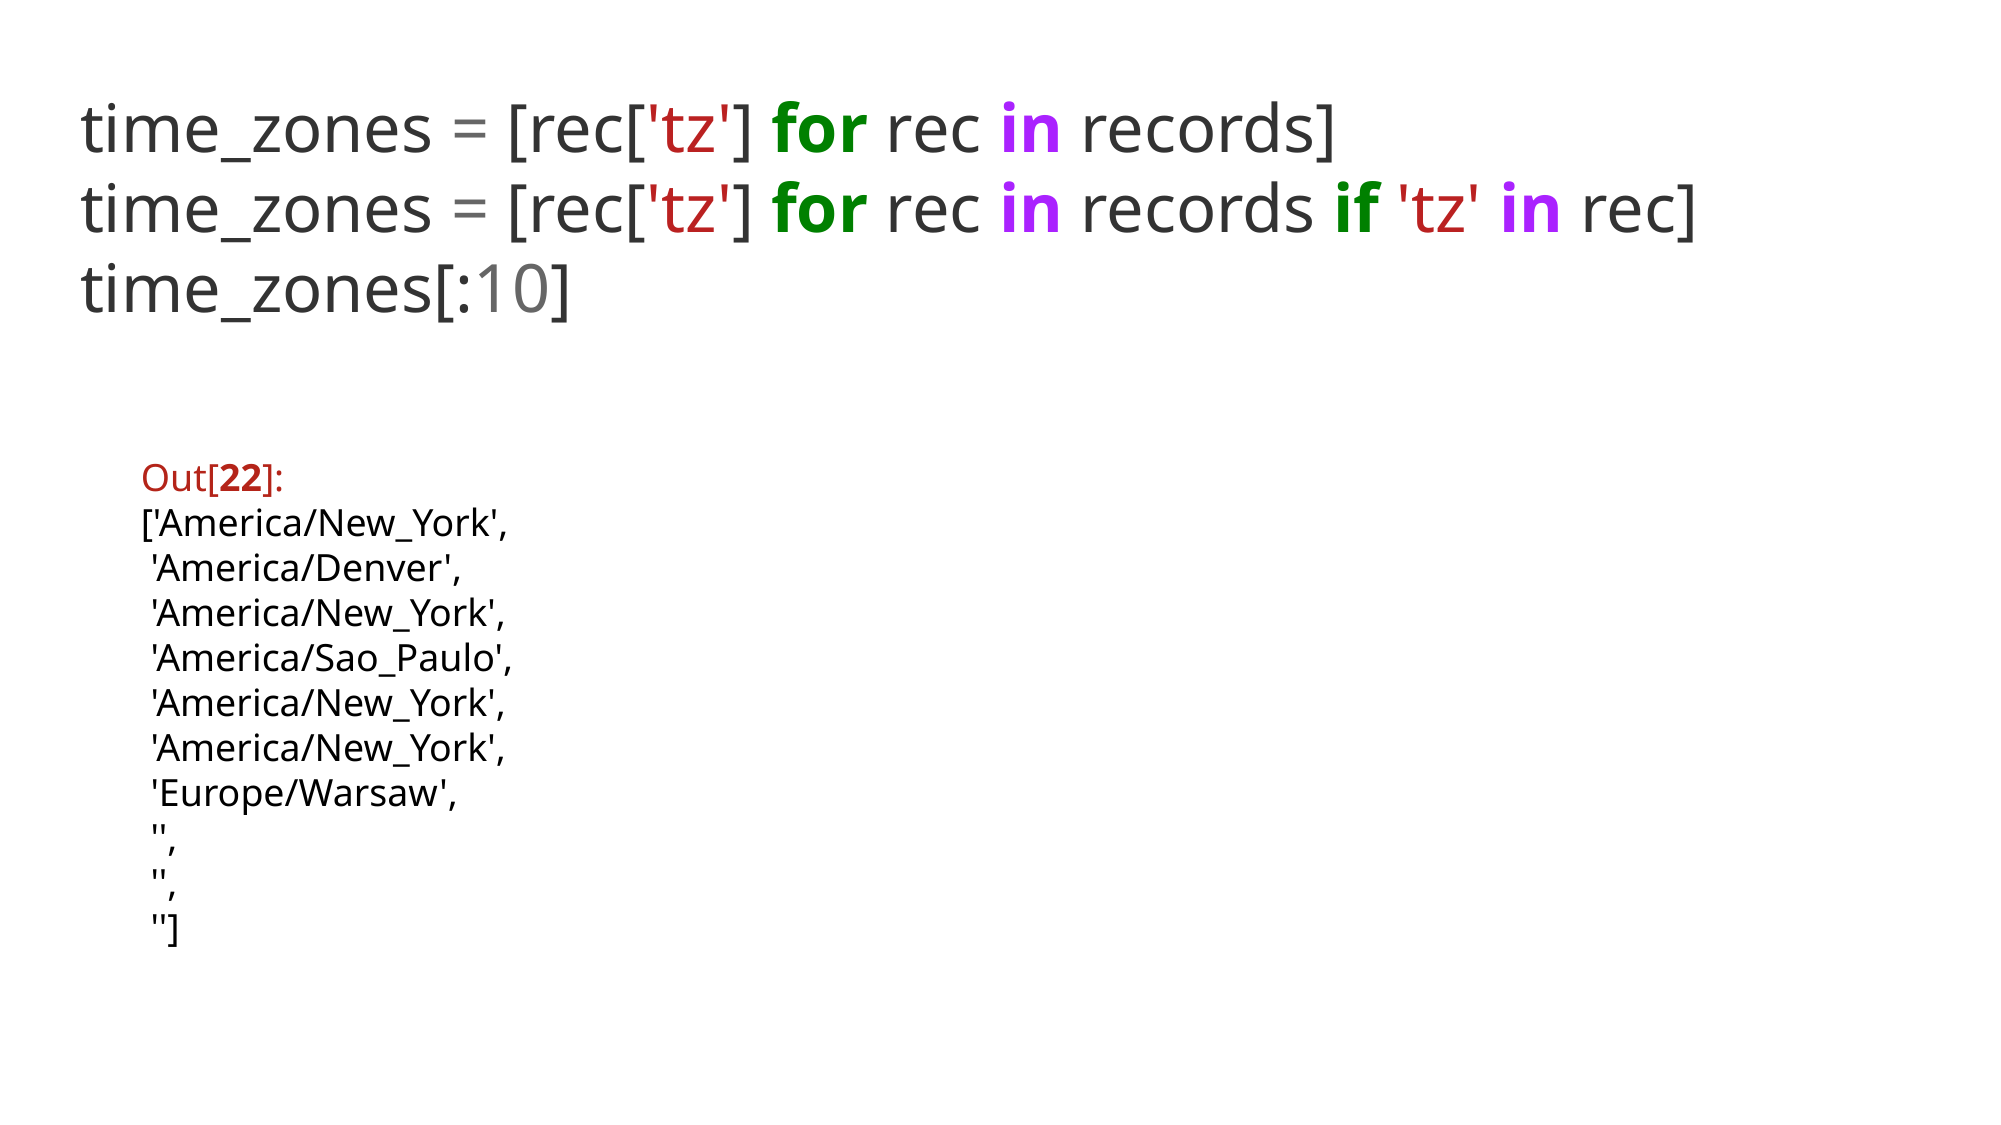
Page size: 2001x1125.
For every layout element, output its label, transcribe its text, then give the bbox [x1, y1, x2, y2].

text_box time_zones = [rec['tz'] for rec in records] time_zones = [rec['tz'] for rec in records if 'tz' in rec] time_zones[:10] [65, 78, 1835, 334]
text_box Out[22]: ['America/New_York', 'America/Denver', 'America/New_York', 'America/Sao_Paulo', 'America/New_York', 'America/New_York', 'Europe/Warsaw', '', '', ''] [126, 446, 1127, 956]
